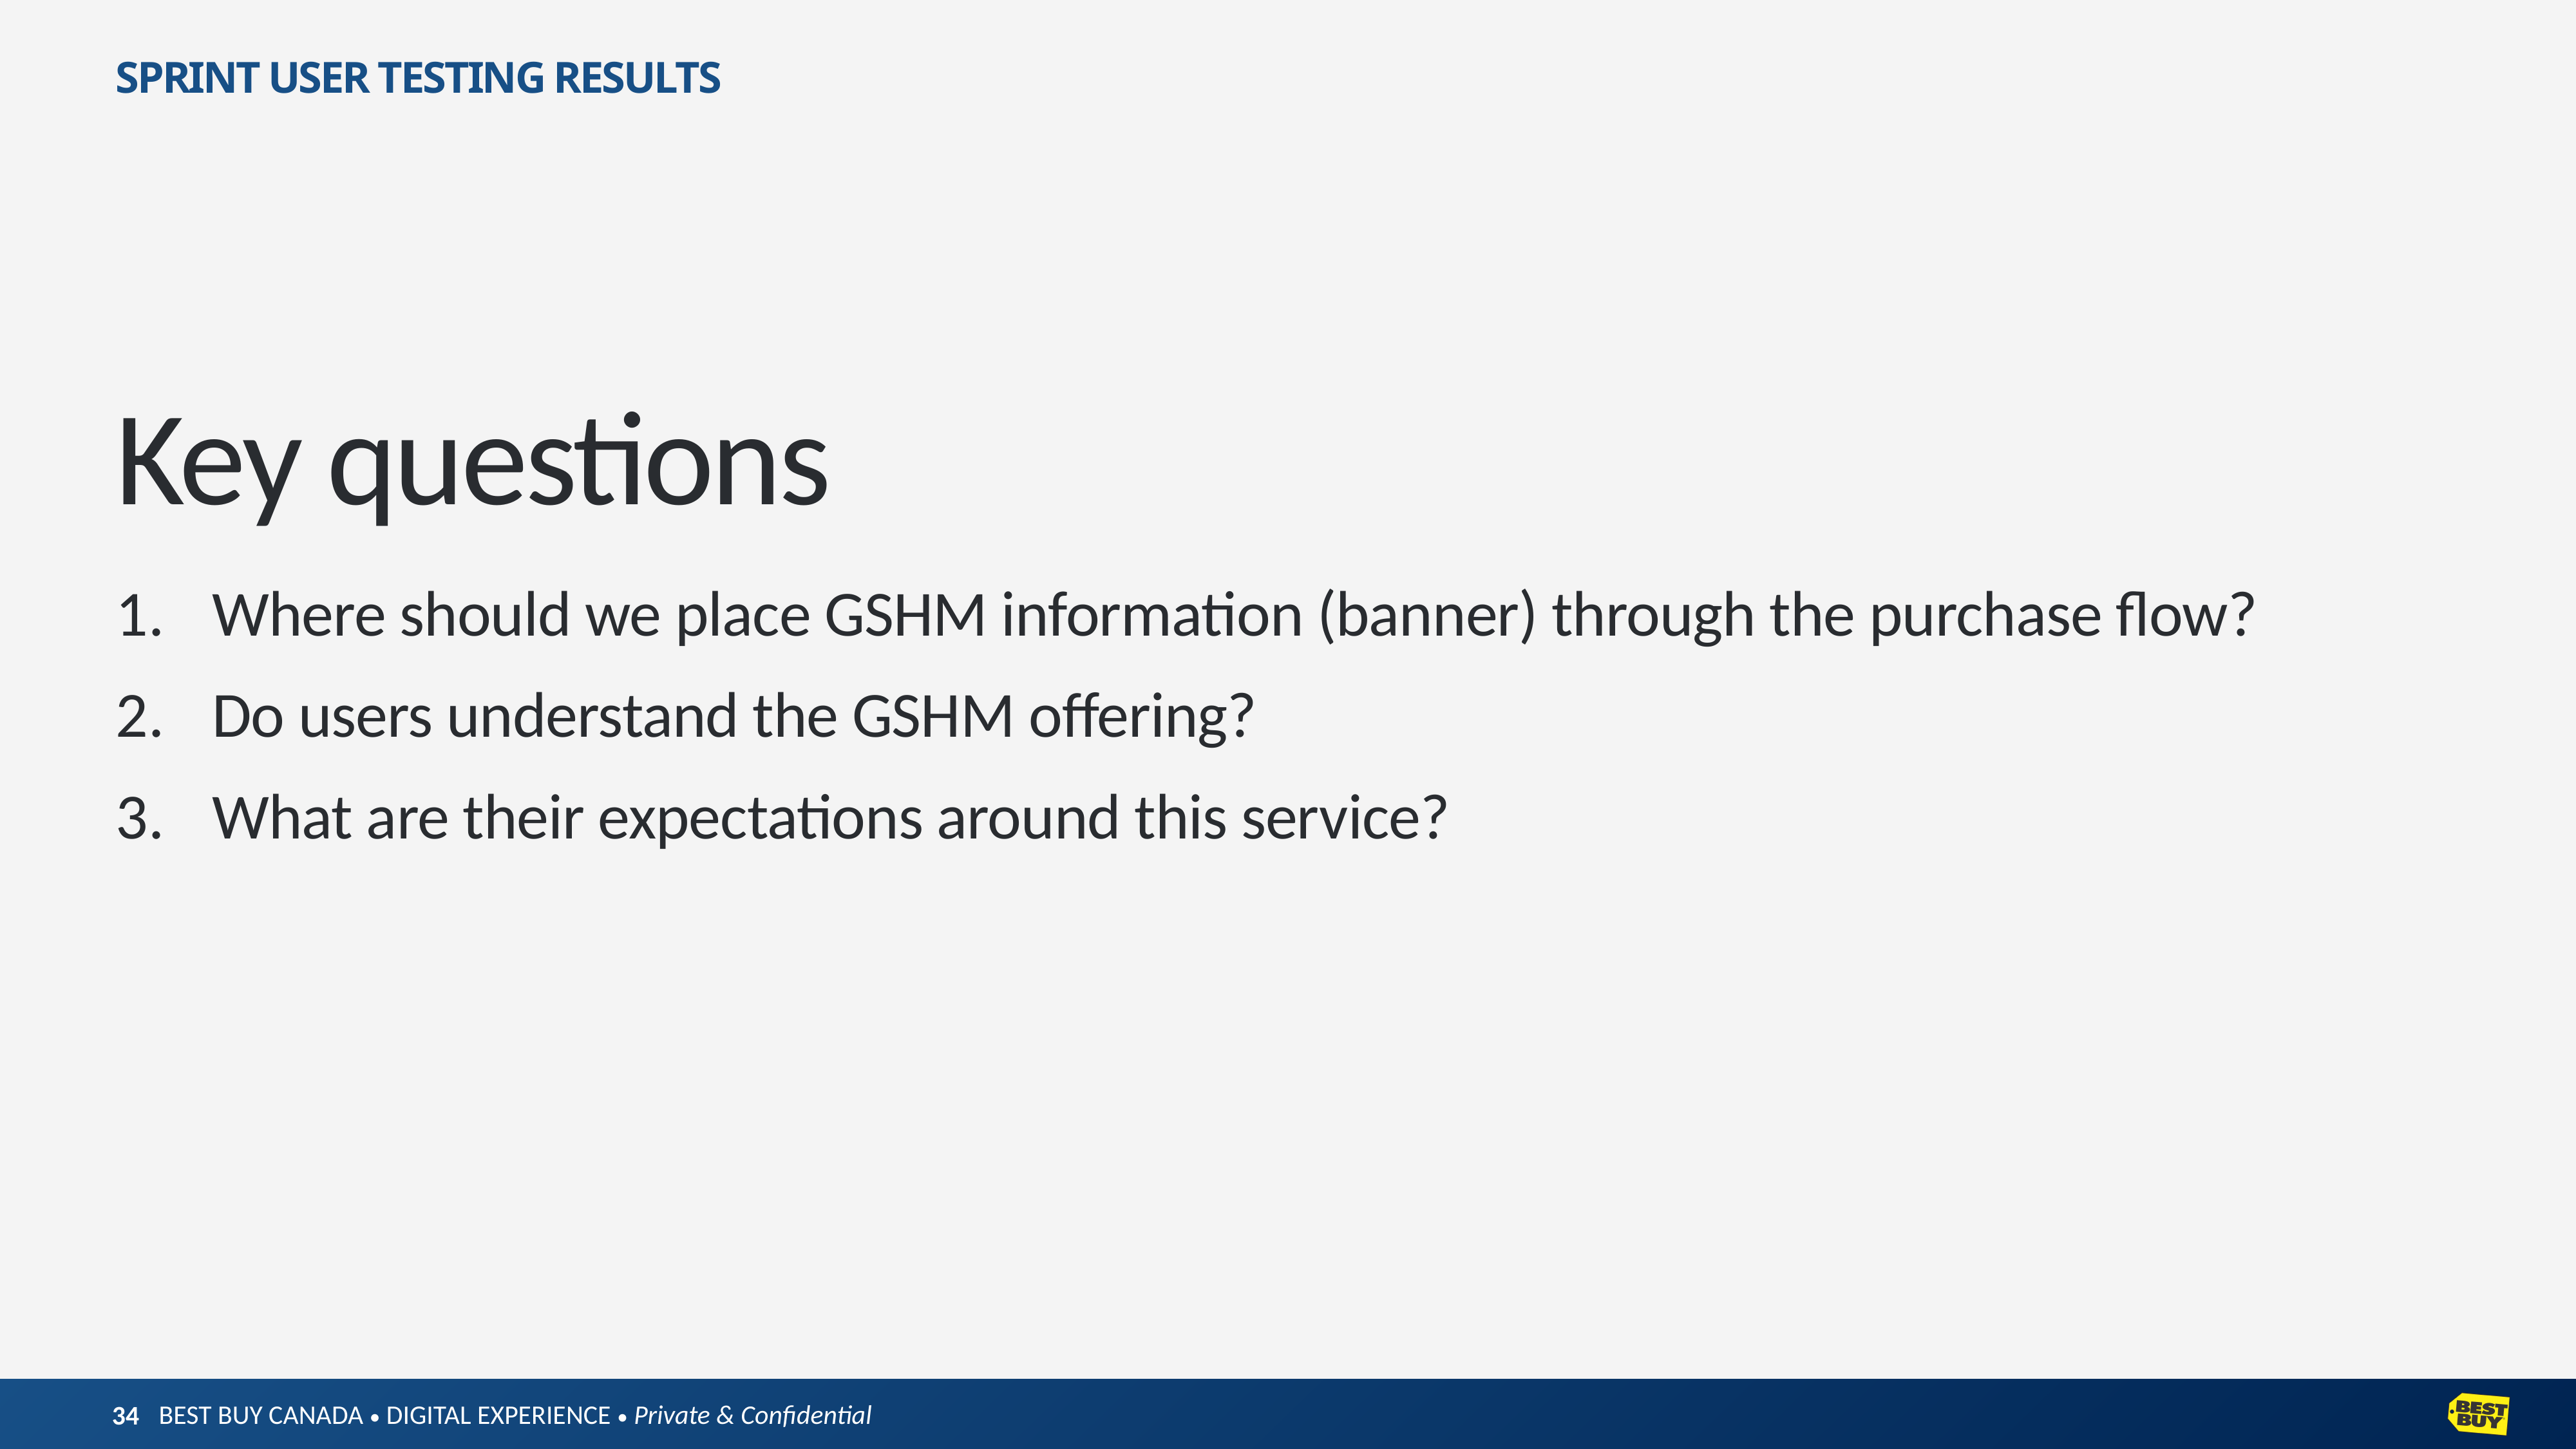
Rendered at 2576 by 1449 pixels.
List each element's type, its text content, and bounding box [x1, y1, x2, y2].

list Where should we place GSHM information (banner) through the purchase flow? Do users understand the GSHM offering? What are their expectations around this service? [106, 566, 2362, 1116]
list Key questions [106, 366, 2432, 554]
list SPRINT USER TESTING RESULTS [106, 45, 779, 105]
picture [2447, 1392, 2510, 1436]
slide_number 34 [106, 1392, 146, 1436]
